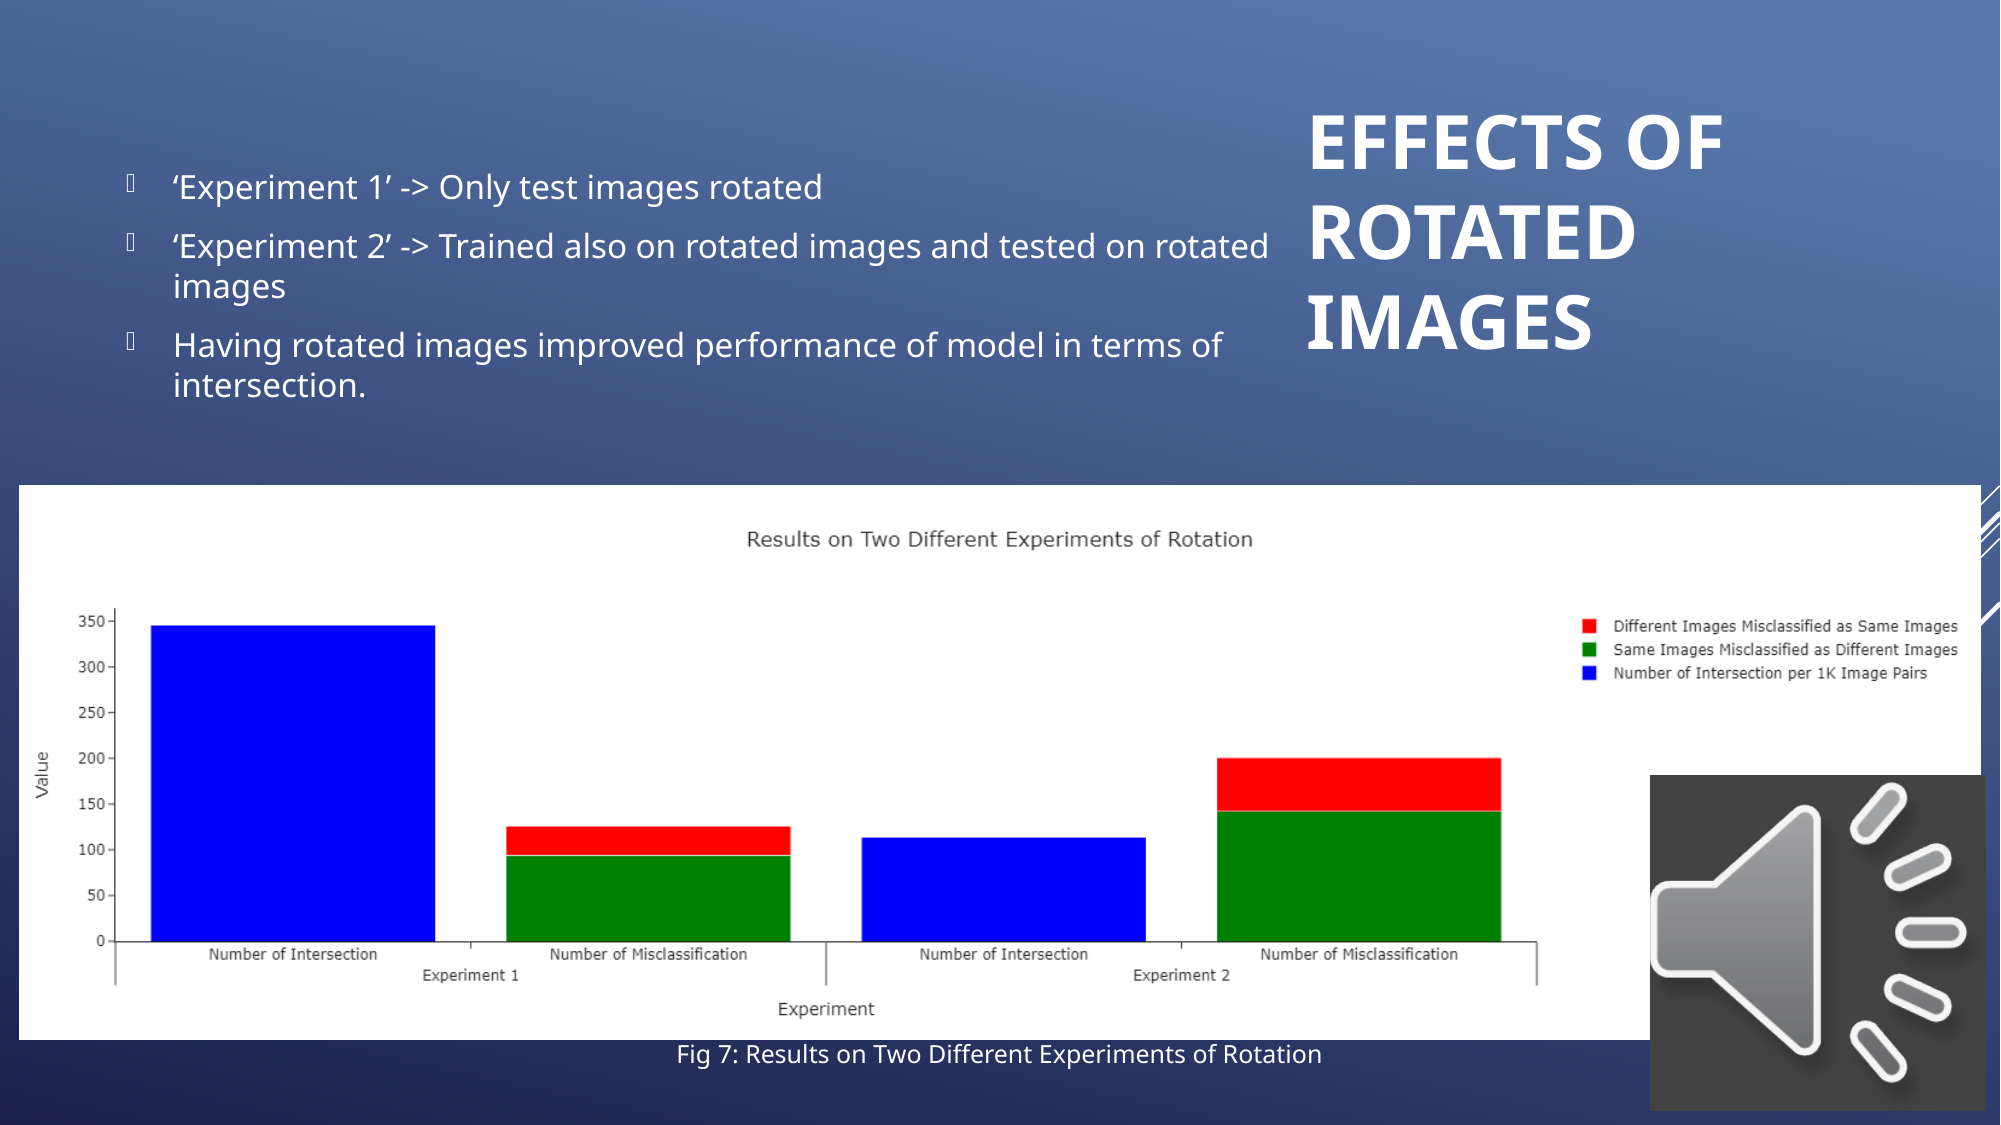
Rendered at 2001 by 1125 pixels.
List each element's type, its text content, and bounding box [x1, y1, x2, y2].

title Effects of Rotated images [1292, 0, 1889, 485]
list ‘Experiment 1’ -> Only test images rotated ‘Experiment 2’ -> Trained also on rotated images and tested on rotated images Having rotated images improved performance of model in terms of intersection. [110, 0, 1292, 485]
picture [19, 485, 1987, 1112]
text_box Fig 7: Results on Two Different Experiments of Rotation [19, 1040, 1648, 1076]
